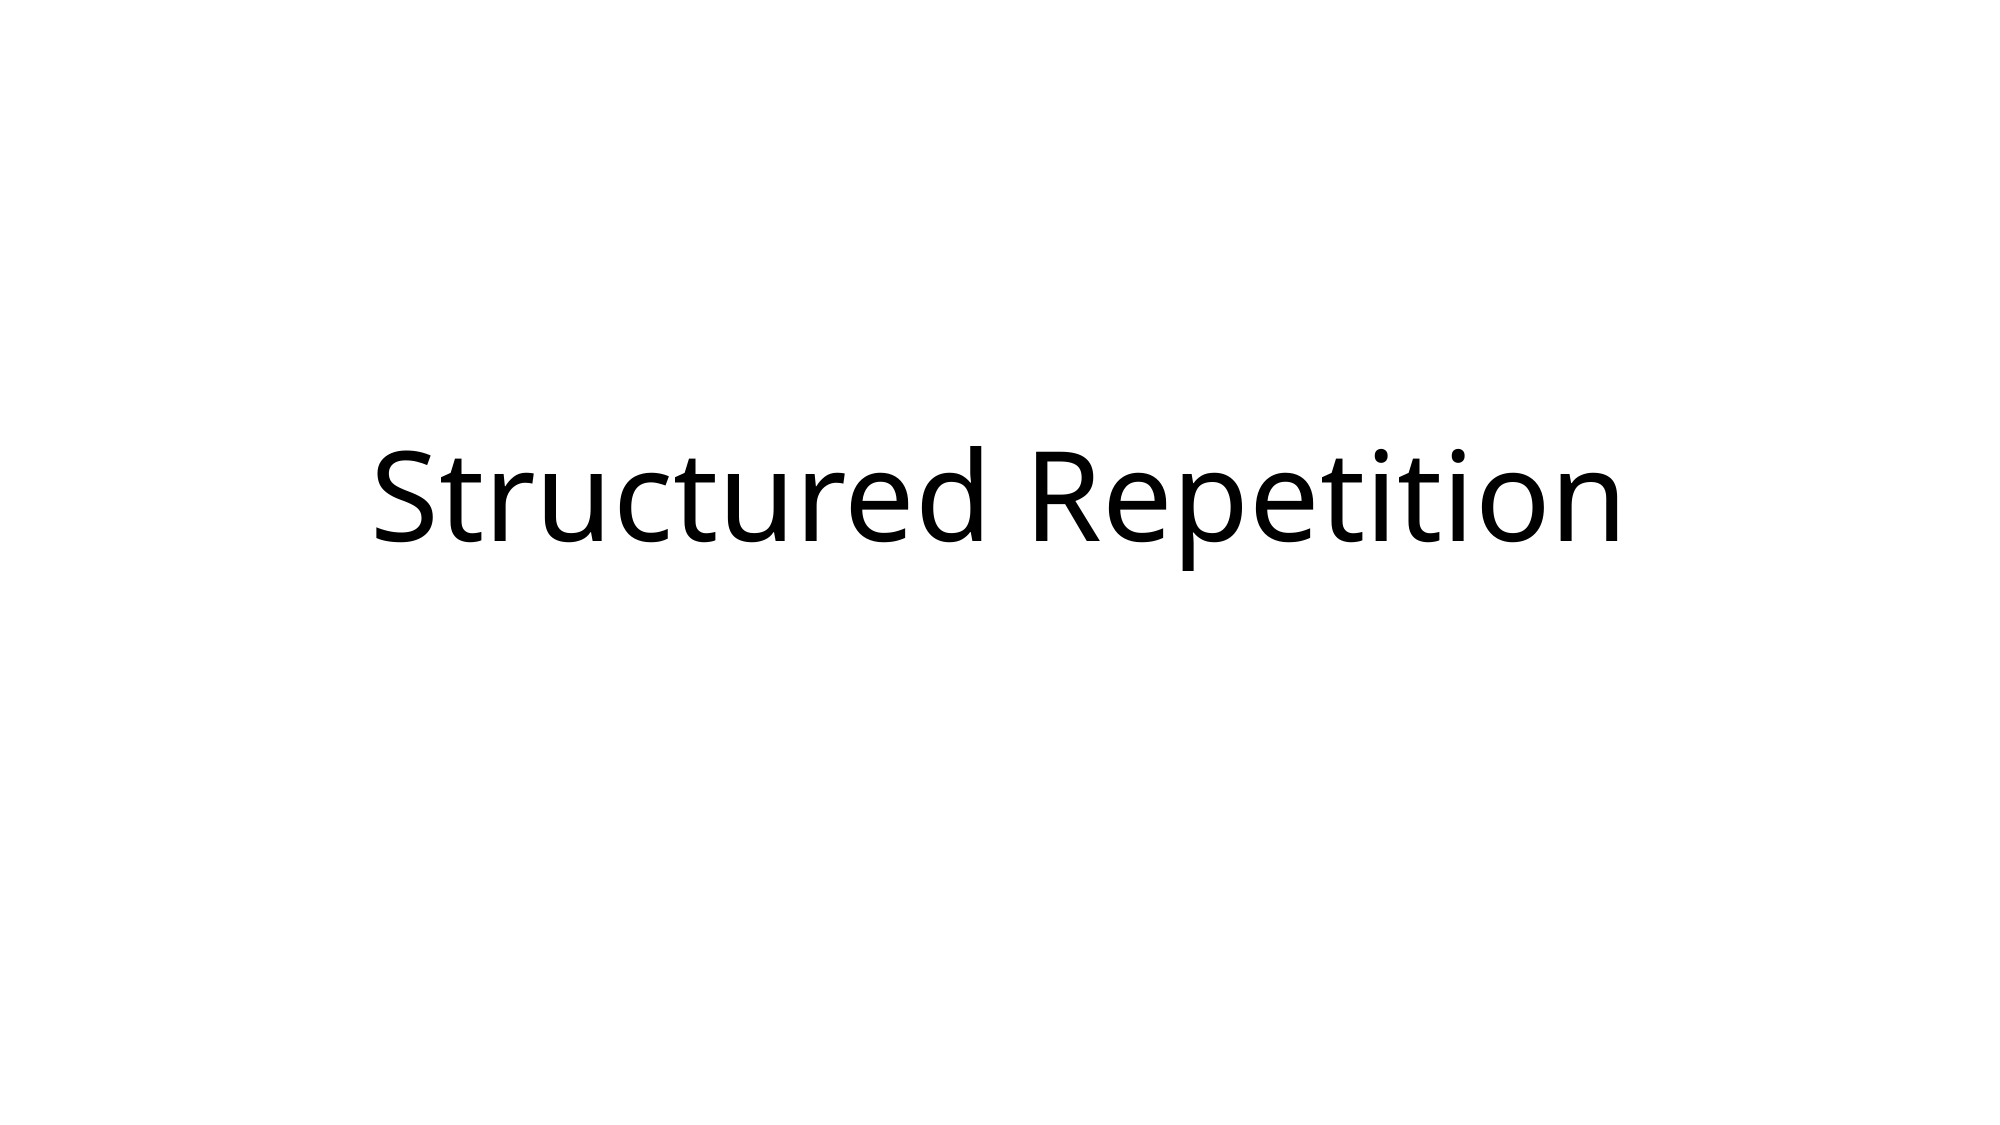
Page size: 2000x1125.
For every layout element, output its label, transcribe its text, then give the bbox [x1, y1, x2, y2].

title Structured Repetition [249, 184, 1750, 576]
